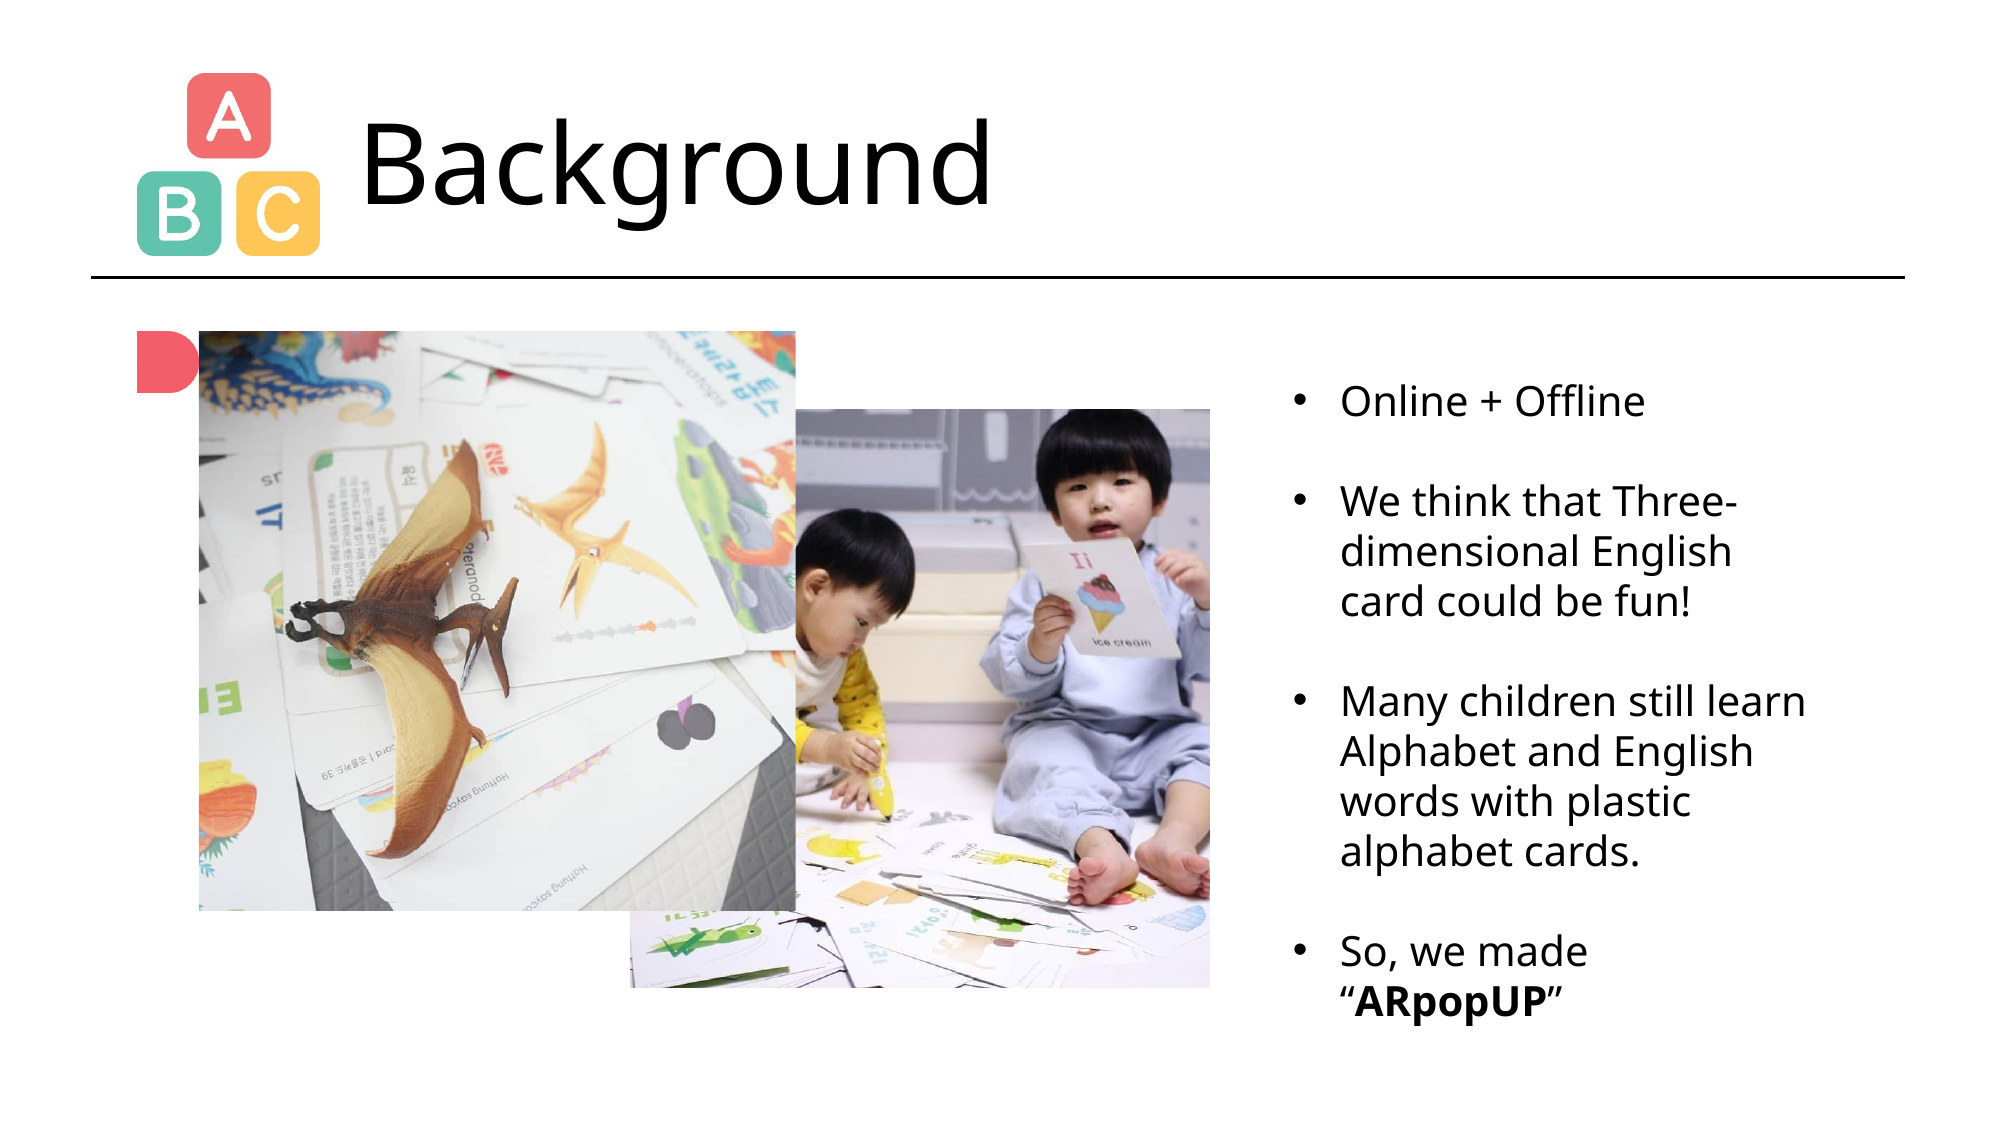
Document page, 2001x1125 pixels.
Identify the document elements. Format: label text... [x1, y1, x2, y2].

title Background [137, 59, 1863, 276]
picture [137, 73, 320, 256]
text_box Online + Offline We think that Three-dimensional English card could be fun! Many children still learn Alphabet and English words with plastic alphabet cards. So, we made “ARpopUP” [1278, 367, 1835, 1032]
picture [630, 409, 1210, 988]
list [198, 331, 796, 911]
picture [137, 331, 198, 393]
